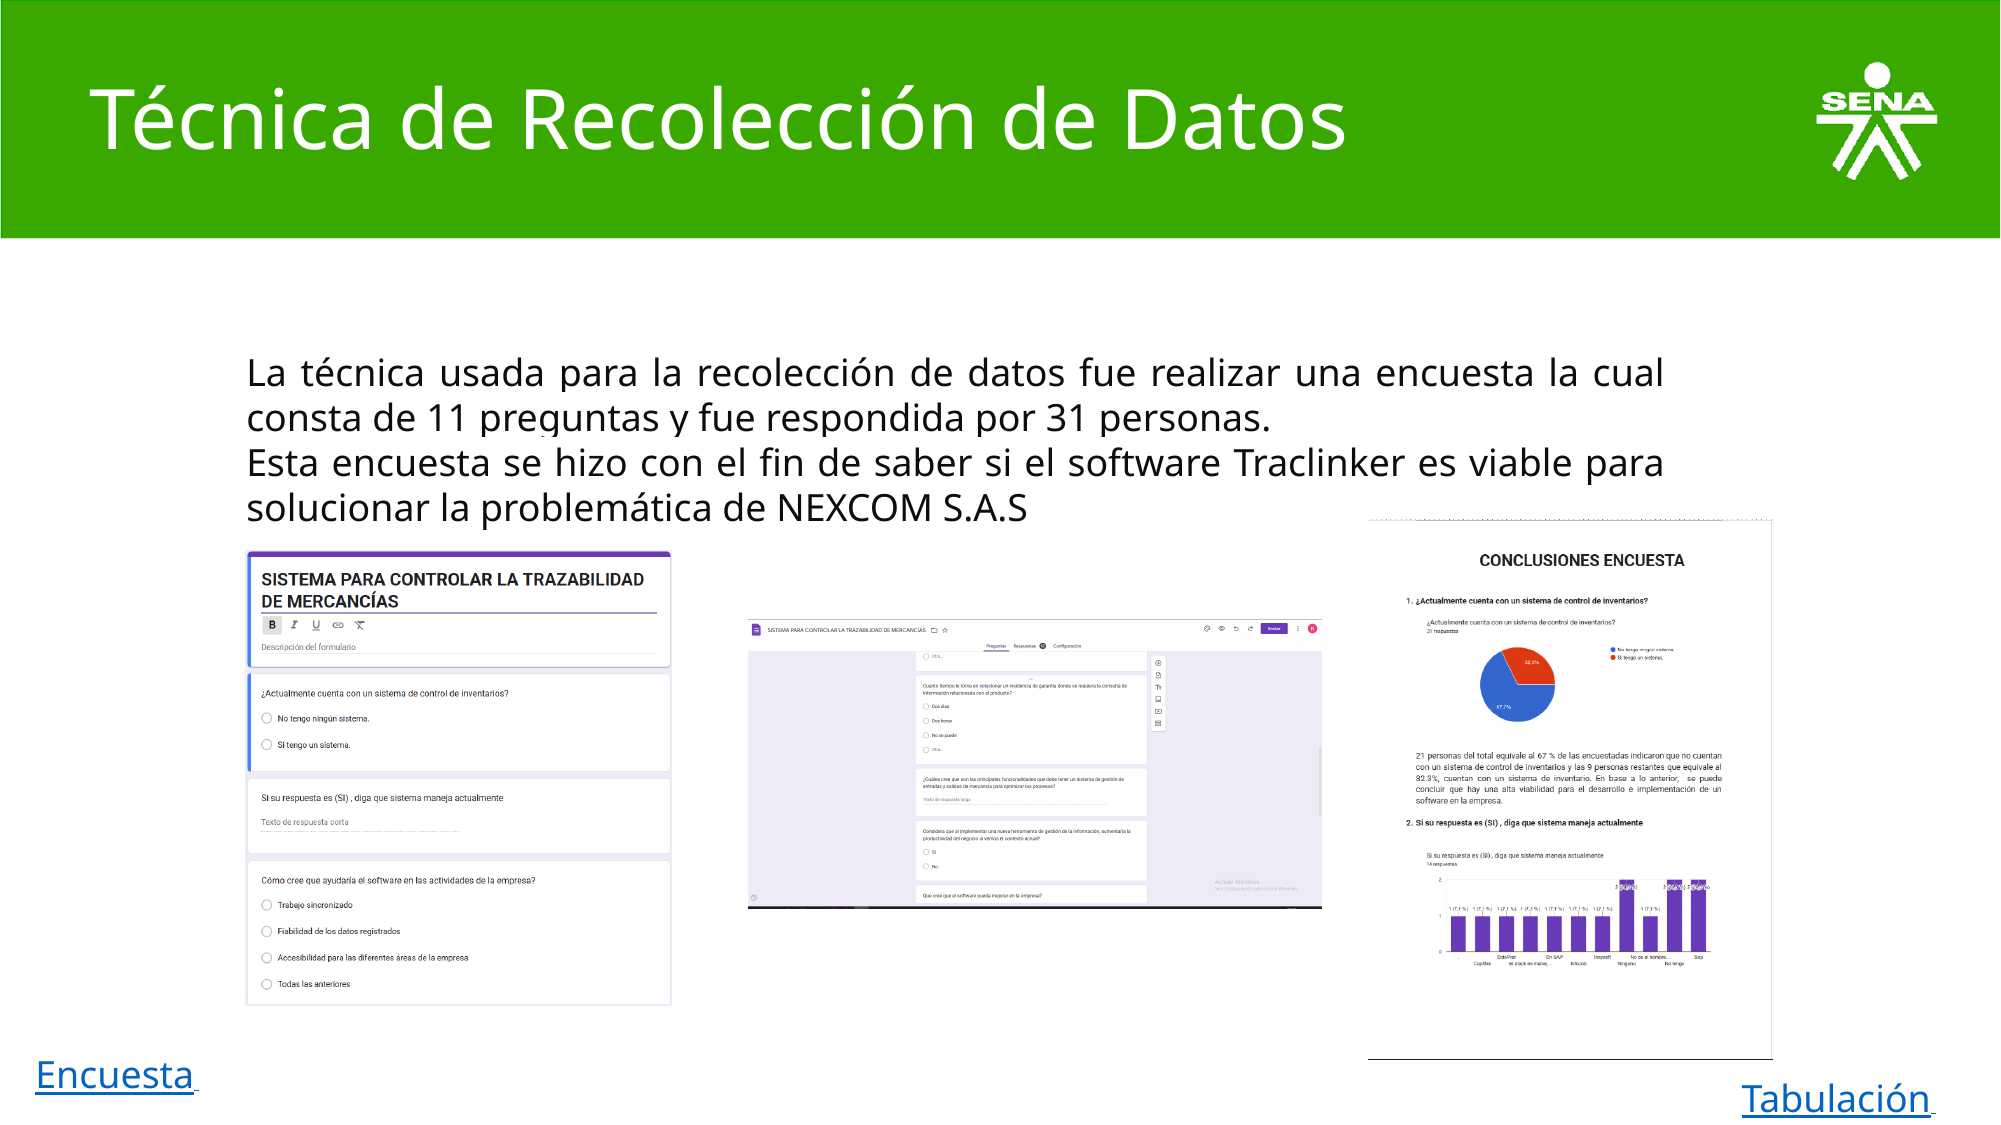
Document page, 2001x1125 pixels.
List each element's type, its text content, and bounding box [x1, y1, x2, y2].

text_box Encuesta [20, 1036, 513, 1118]
picture [0, 0, 2001, 1125]
text_box La técnica usada para la recolección de datos fue realizar una encuesta la cual consta de 11 preguntas y fue respondida por 31 personas. Esta encuesta se hizo con el fin de saber si el software Traclinker es viable para solucionar la problemática de NEXCOM S.A.S [231, 334, 1682, 785]
title Técnica de Recolección de Datos [74, 54, 1758, 192]
text_box Tabulación [1726, 1059, 2000, 1125]
